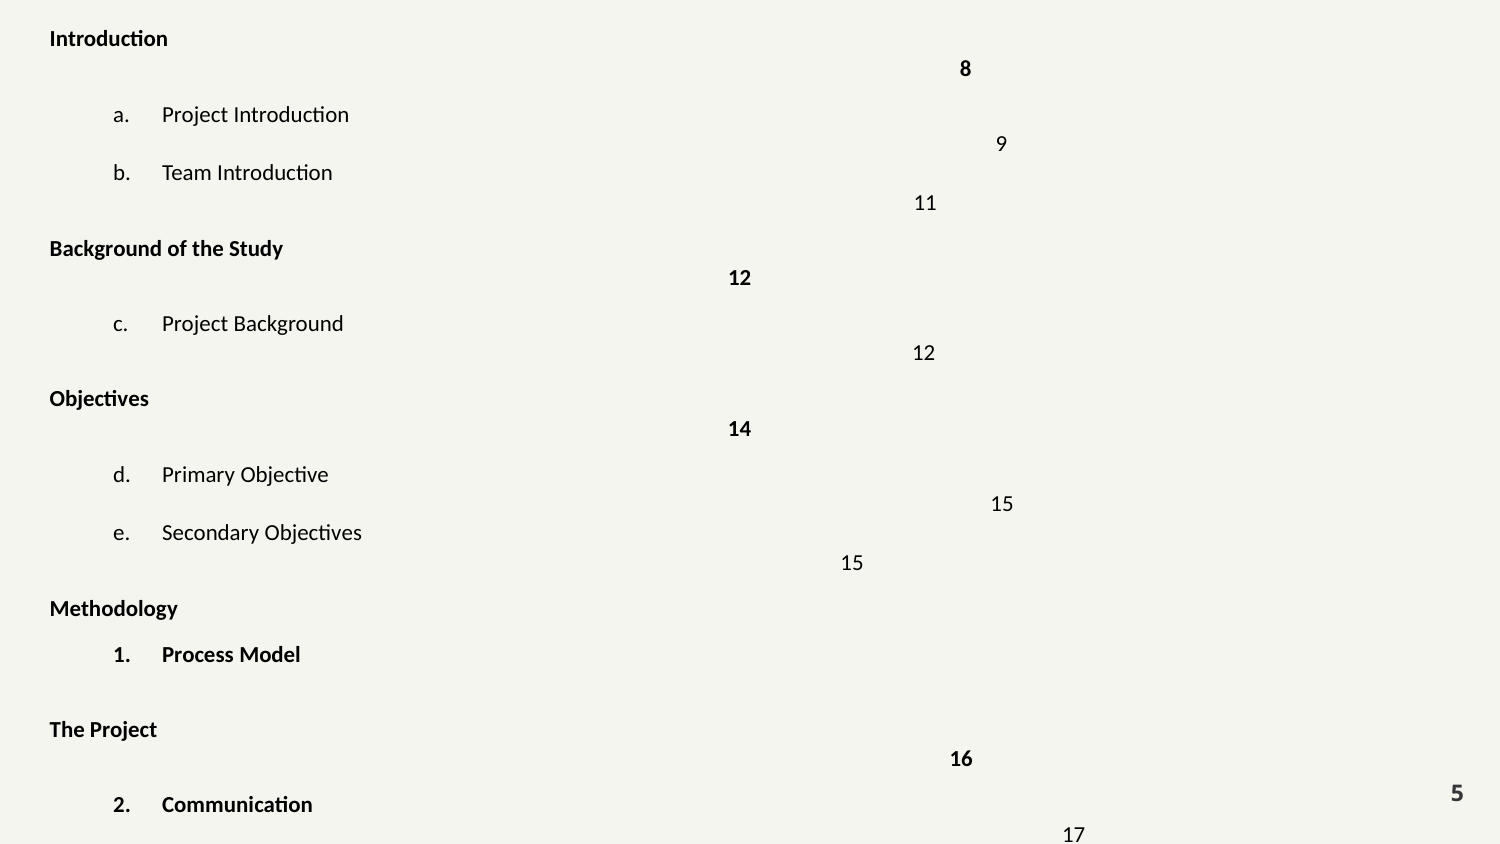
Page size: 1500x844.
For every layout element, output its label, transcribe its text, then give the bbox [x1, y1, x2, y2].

slide_number ‹#› [1374, 779, 1464, 809]
title Introduction 8 Project Introduction 9 Team Introduction 11 Background of the Study 12 Project Background 12 Objectives 14 Primary Objective 15 Secondary Objectives 15 Methodology Process Model The Project 16 Communication 17 Organization visit/ Survey (One Page for each visit) 17 Stakeholder visit / Communication Client Planning 28 PERT 31 CPM 32 Gantt Chart / Time Chart 33 Project Planning 20 Software Estimation 21 FP Estimation 24 Process Based estimation [49, 21, 1127, 844]
